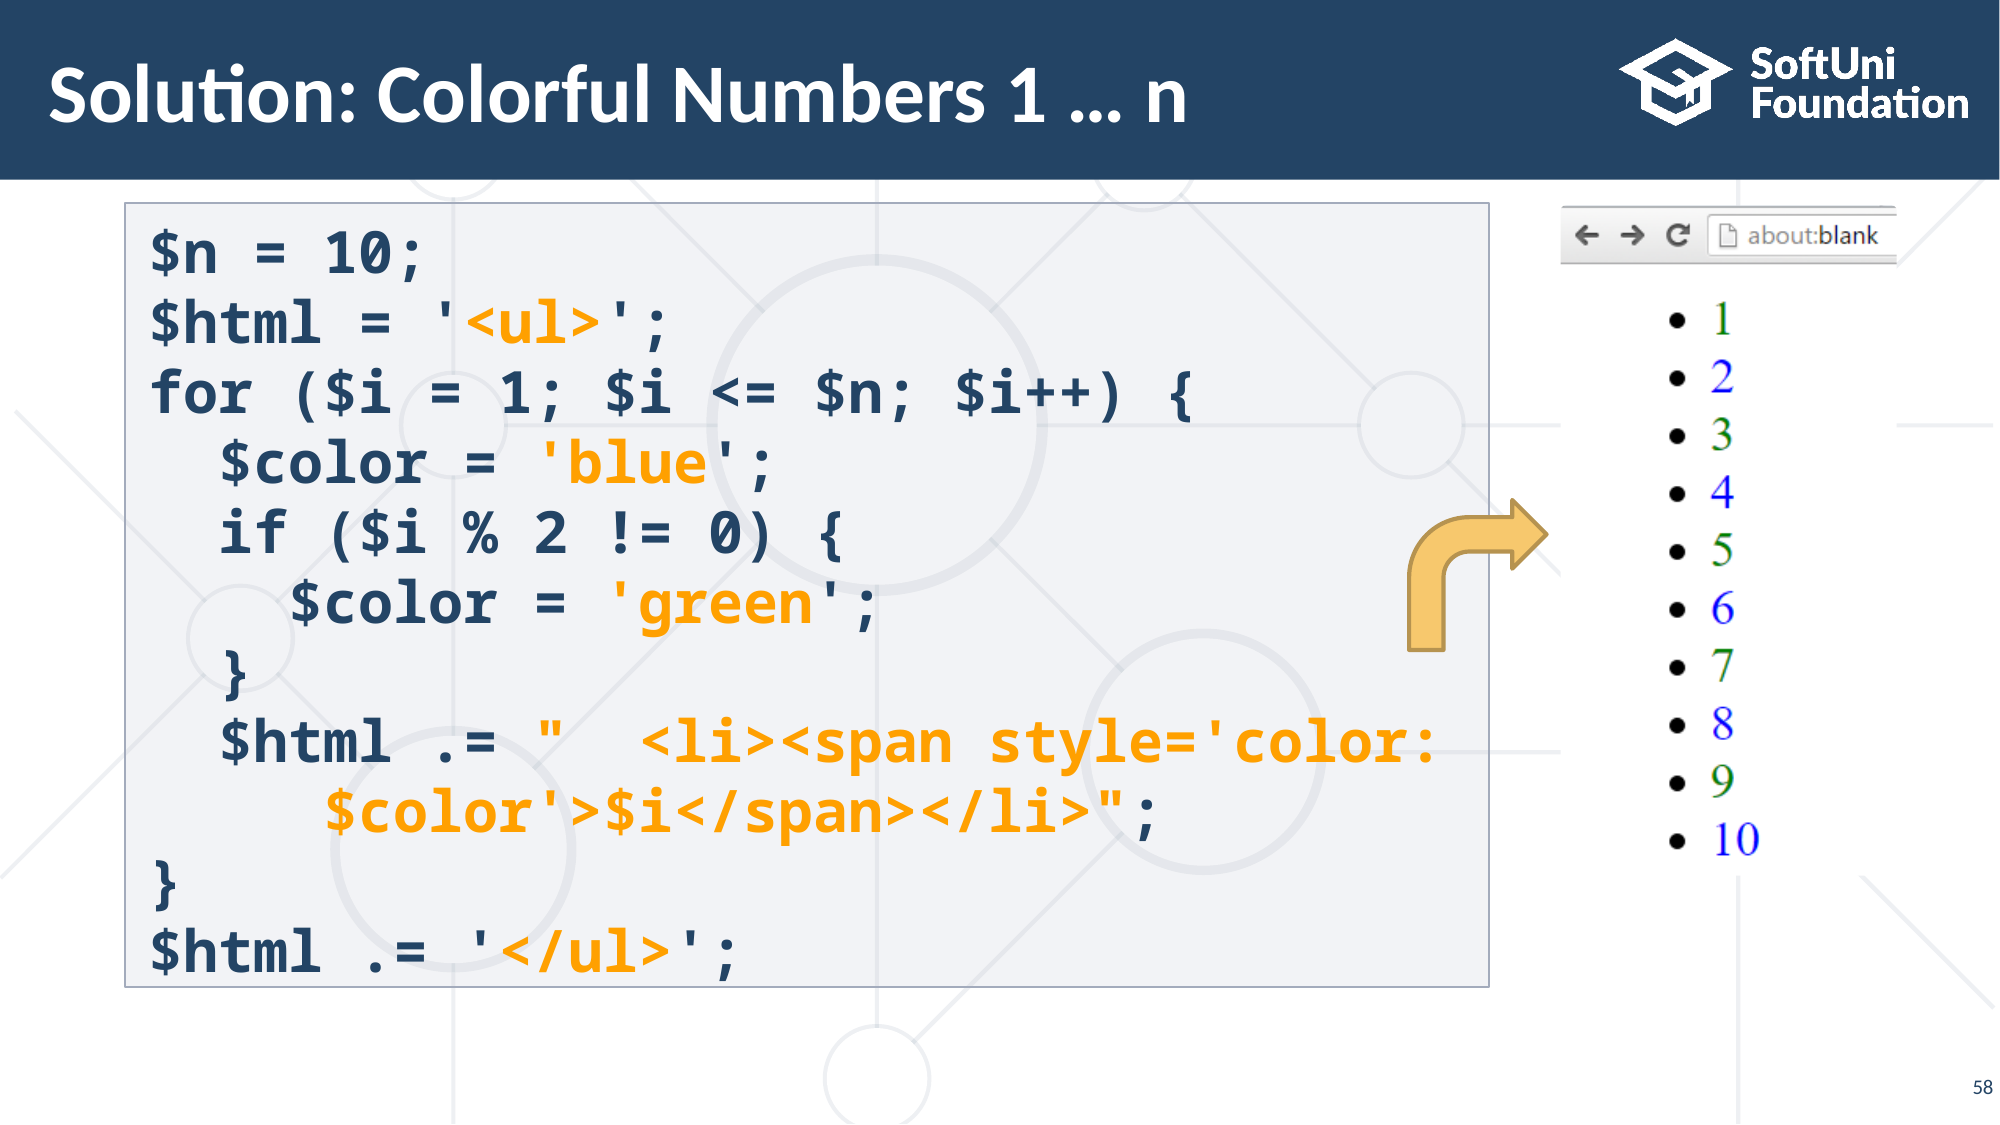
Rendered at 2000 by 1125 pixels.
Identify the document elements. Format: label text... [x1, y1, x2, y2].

title Solution: Colorful Numbers 1 … n [31, 16, 1591, 162]
picture [1560, 205, 1897, 876]
text_box [1407, 498, 1549, 653]
text_box $n = 10; $html = '<ul>'; for ($i = 1; $i <= $n; $i++) { $color = 'blue'; if ($i % 2 != 0) { $color = 'green'; } $html .= " <li><span style='color: $color'>$i</span></li>"; } $html .= '</ul>'; [124, 202, 1490, 988]
slide_number 58 [1929, 1070, 2000, 1103]
picture [1618, 38, 1968, 126]
